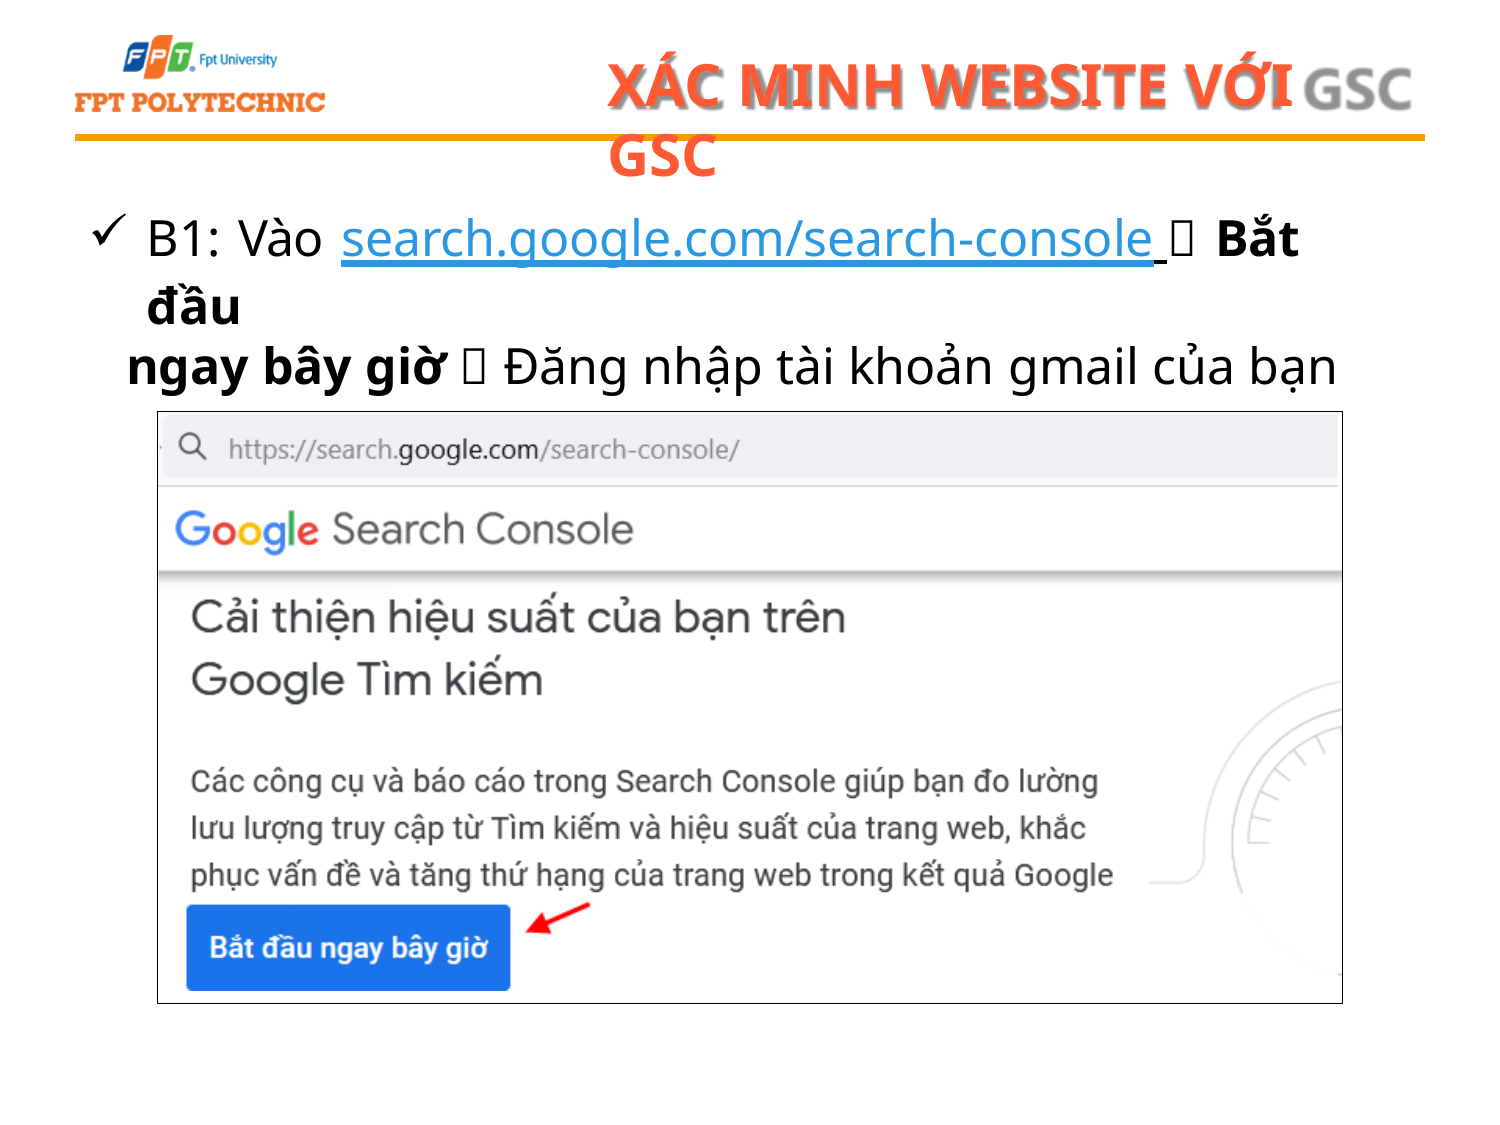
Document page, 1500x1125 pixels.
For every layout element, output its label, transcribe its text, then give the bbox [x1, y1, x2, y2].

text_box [156, 411, 1344, 1005]
picture [75, 35, 325, 112]
picture [570, 30, 1451, 161]
text_box B1: Vào search.google.com/search-console  Bắt đầu ngay bây giờ  Đăng nhập tài khoản gmail của bạn [88, 203, 1375, 395]
title XÁC MINH WEBSITE VỚI GSC [605, 169, 1412, 237]
